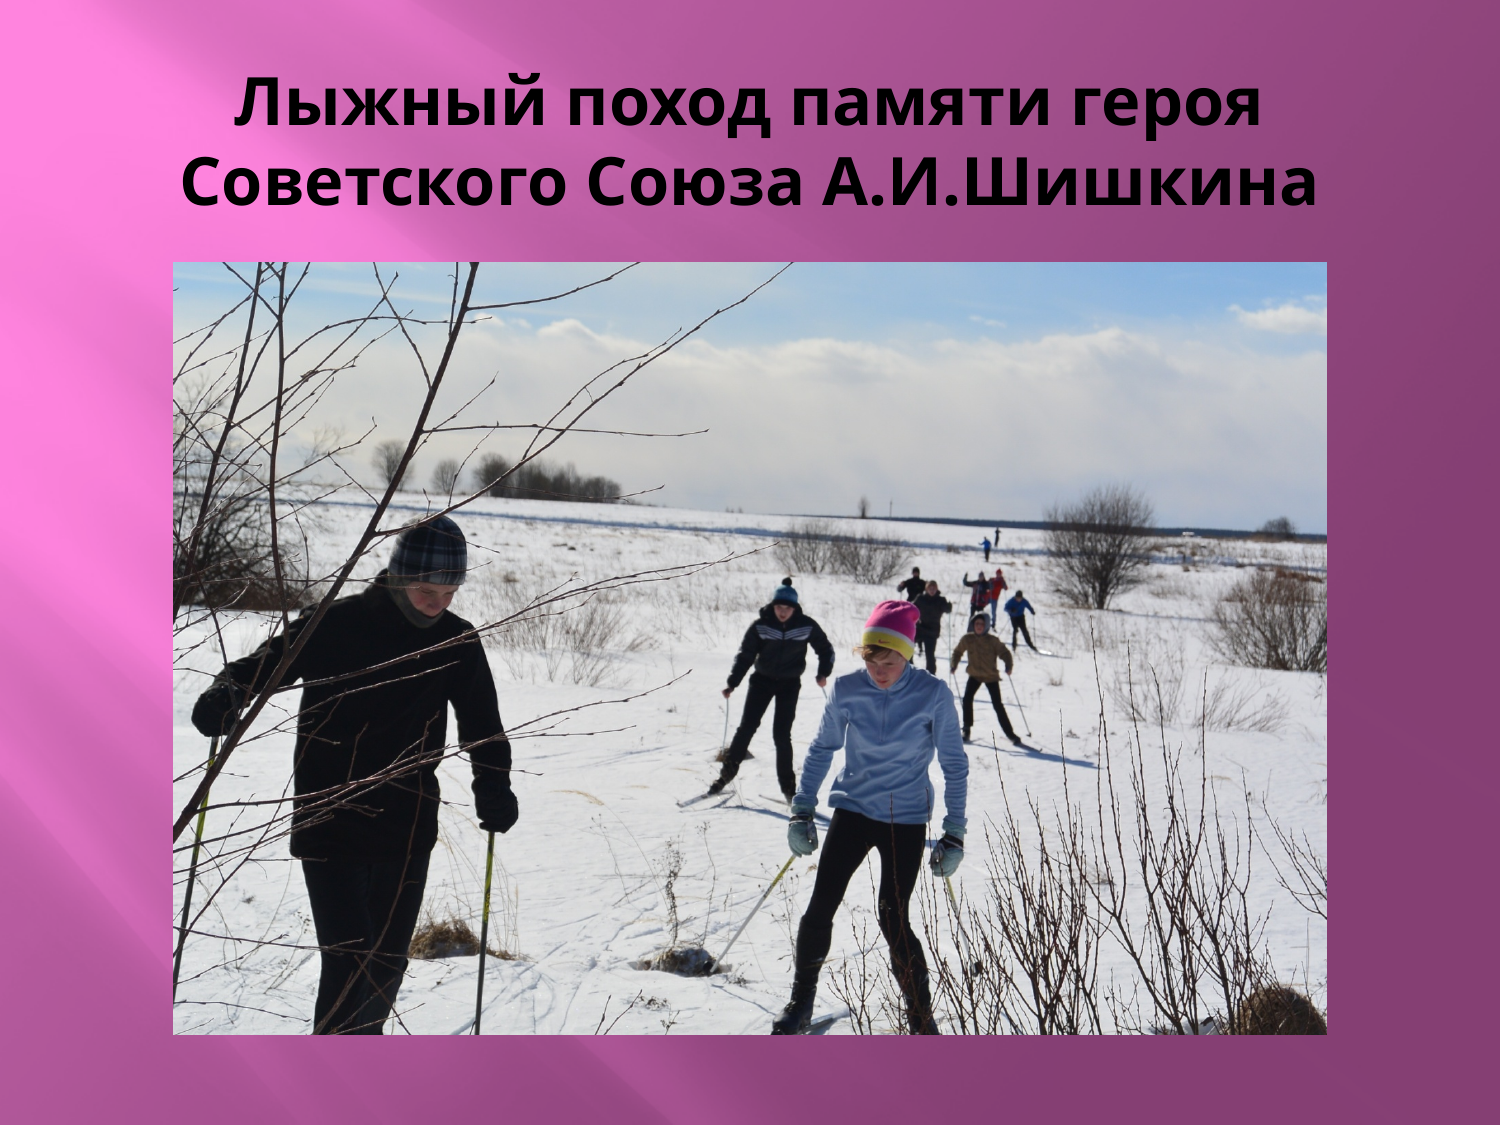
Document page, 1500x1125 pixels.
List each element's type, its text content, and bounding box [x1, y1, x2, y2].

title Лыжный поход памяти героя Советского Союза А.И.Шишкина [75, 45, 1425, 233]
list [172, 262, 1328, 1036]
